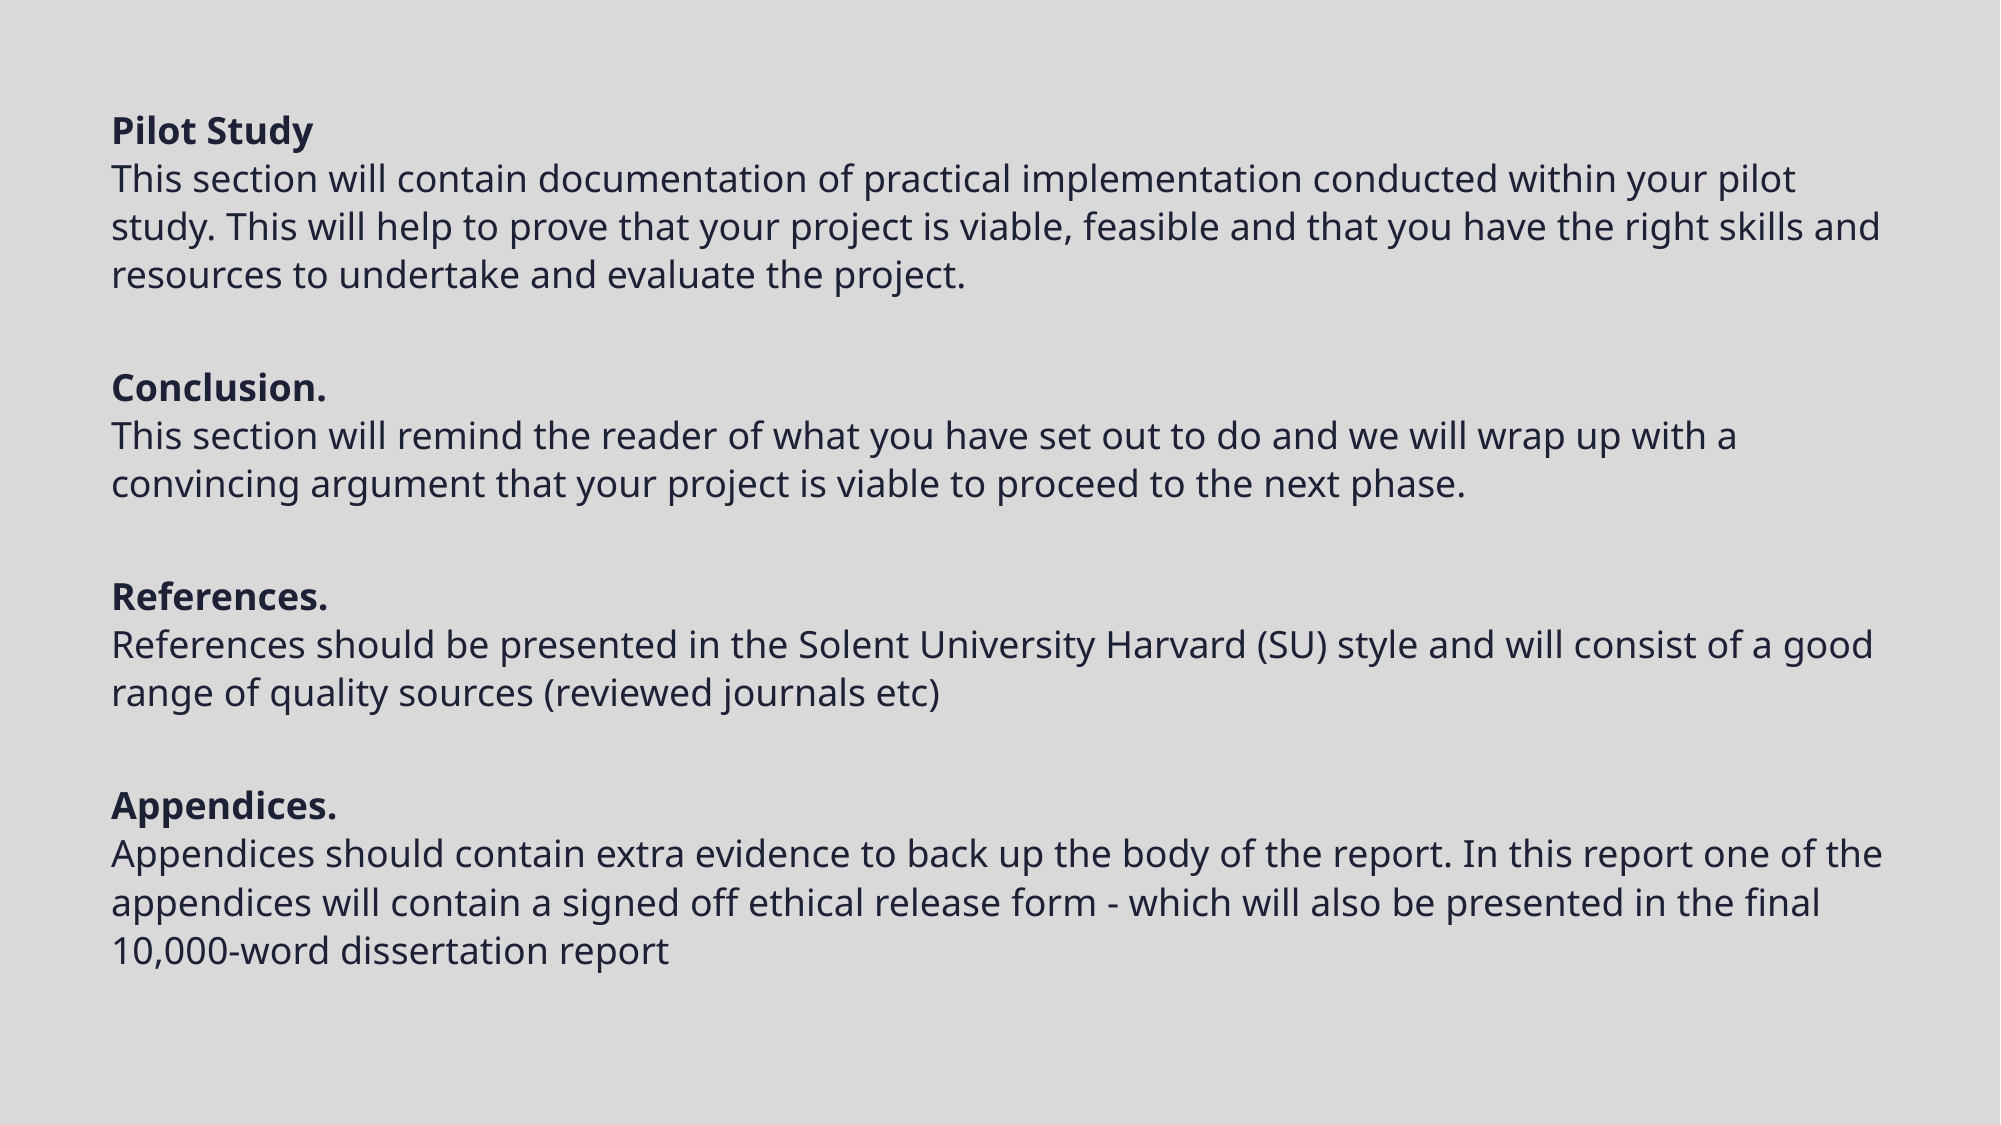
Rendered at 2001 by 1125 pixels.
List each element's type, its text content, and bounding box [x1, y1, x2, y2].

text_box Pilot Study This section will contain documentation of practical implementation conducted within your pilot study. This will help to prove that your project is viable, feasible and that you have the right skills and resources to undertake and evaluate the project. Conclusion. This section will remind the reader of what you have set out to do and we will wrap up with a convincing argument that your project is viable to proceed to the next phase. References. References should be presented in the Solent University Harvard (SU) style and will consist of a good range of quality sources (reviewed journals etc) Appendices. Appendices should contain extra evidence to back up the body of the report. In this report one of the appendices will contain a signed off ethical release form - which will also be presented in the final 10,000-word dissertation report [96, 96, 1904, 980]
